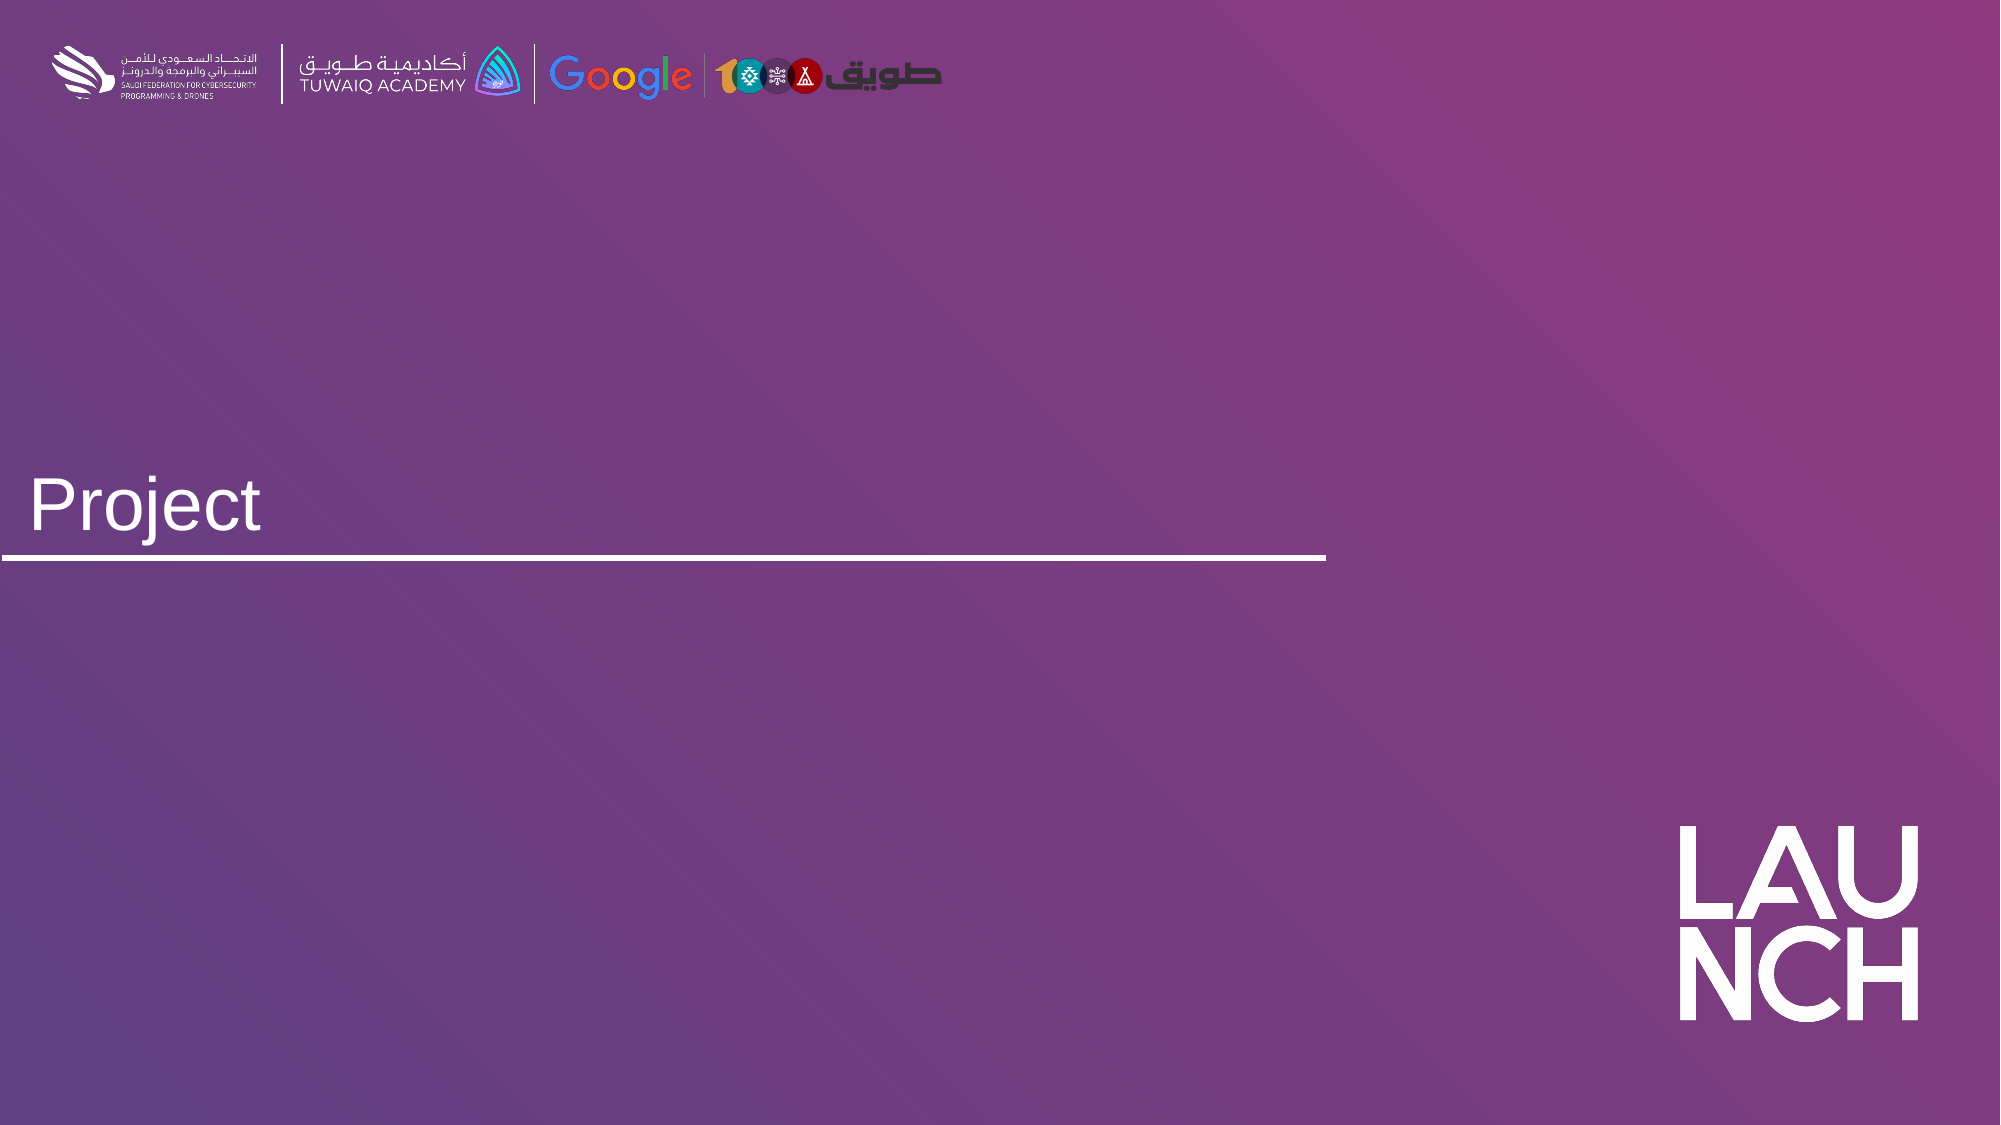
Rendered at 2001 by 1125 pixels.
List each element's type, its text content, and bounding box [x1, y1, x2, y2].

text_box Project [13, 440, 2000, 651]
picture [265, 0, 970, 188]
text_box [0, 0, 2000, 561]
picture [48, 42, 260, 106]
text_box [0, 563, 2000, 1125]
picture [1672, 817, 1921, 1028]
